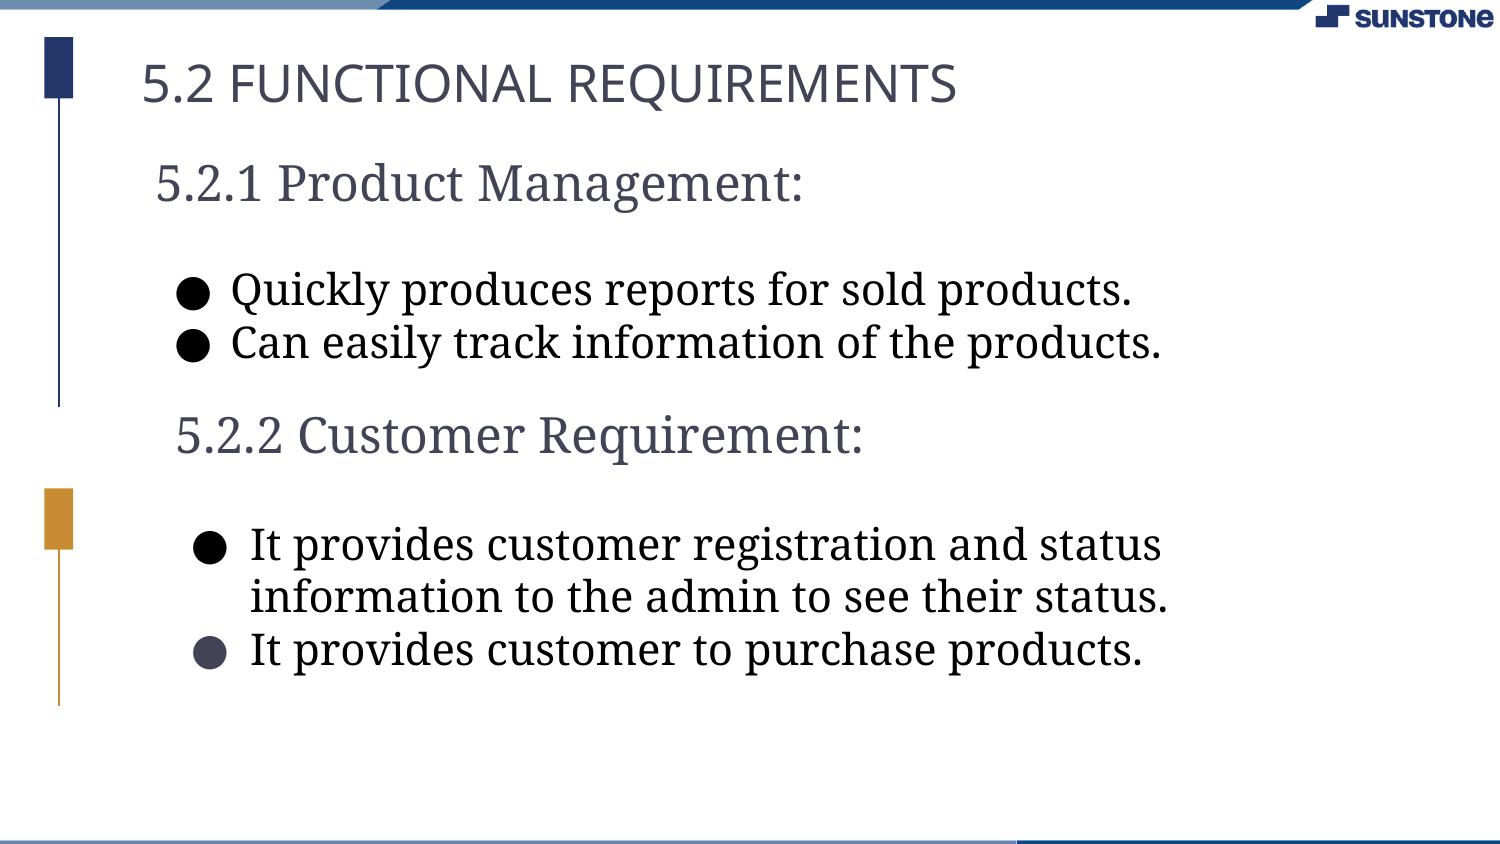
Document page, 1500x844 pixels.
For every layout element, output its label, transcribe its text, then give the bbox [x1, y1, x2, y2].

picture [0, 0, 1500, 844]
text_box 5.2 FUNCTIONAL REQUIREMENTS [126, 35, 1332, 129]
text_box 5.2.2 Customer Requirement: It provides customer registration and status information to the admin to see their status. It provides customer to purchase products. [160, 388, 1356, 689]
text_box 5.2.1 Product Management: Quickly produces reports for sold products. Can easily track information of the products. [140, 136, 1366, 382]
